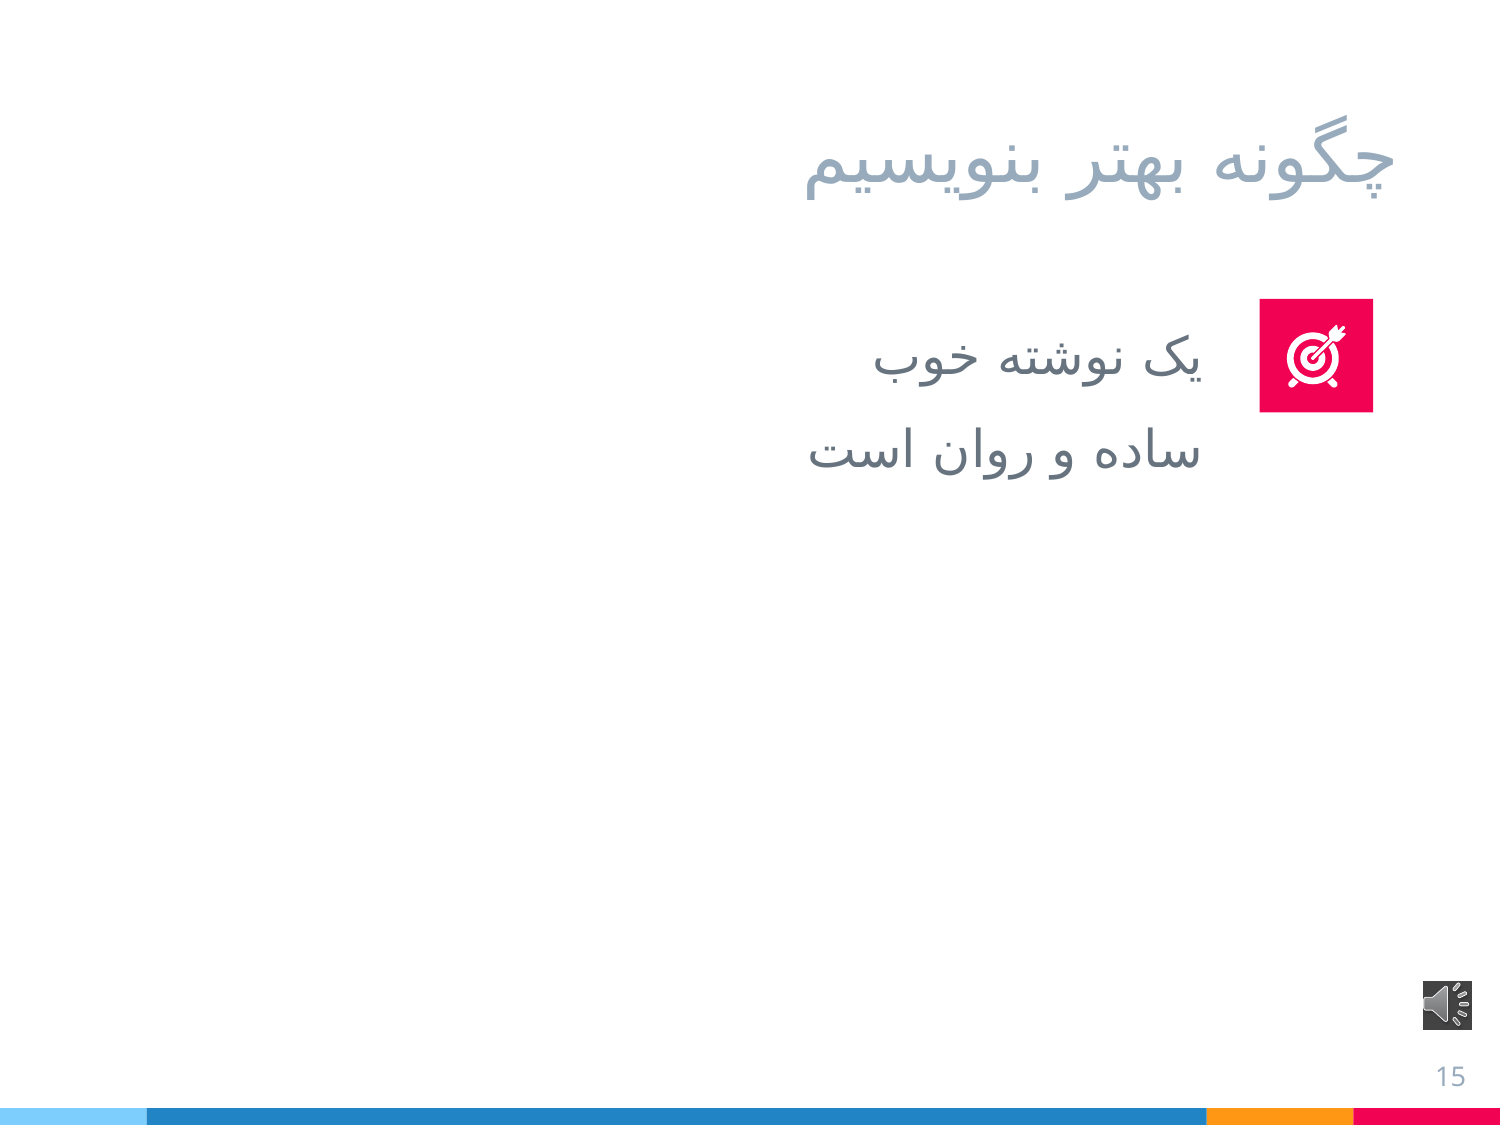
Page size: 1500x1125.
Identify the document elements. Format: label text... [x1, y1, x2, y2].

text_box [1259, 298, 1374, 413]
slide_number 15 [1391, 1043, 1482, 1113]
list یک نوشته خوب ساده و روان است [750, 275, 1219, 586]
title چگونه بهتر بنویسیم [146, 45, 1415, 213]
picture [1422, 980, 1473, 1031]
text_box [1286, 324, 1346, 388]
